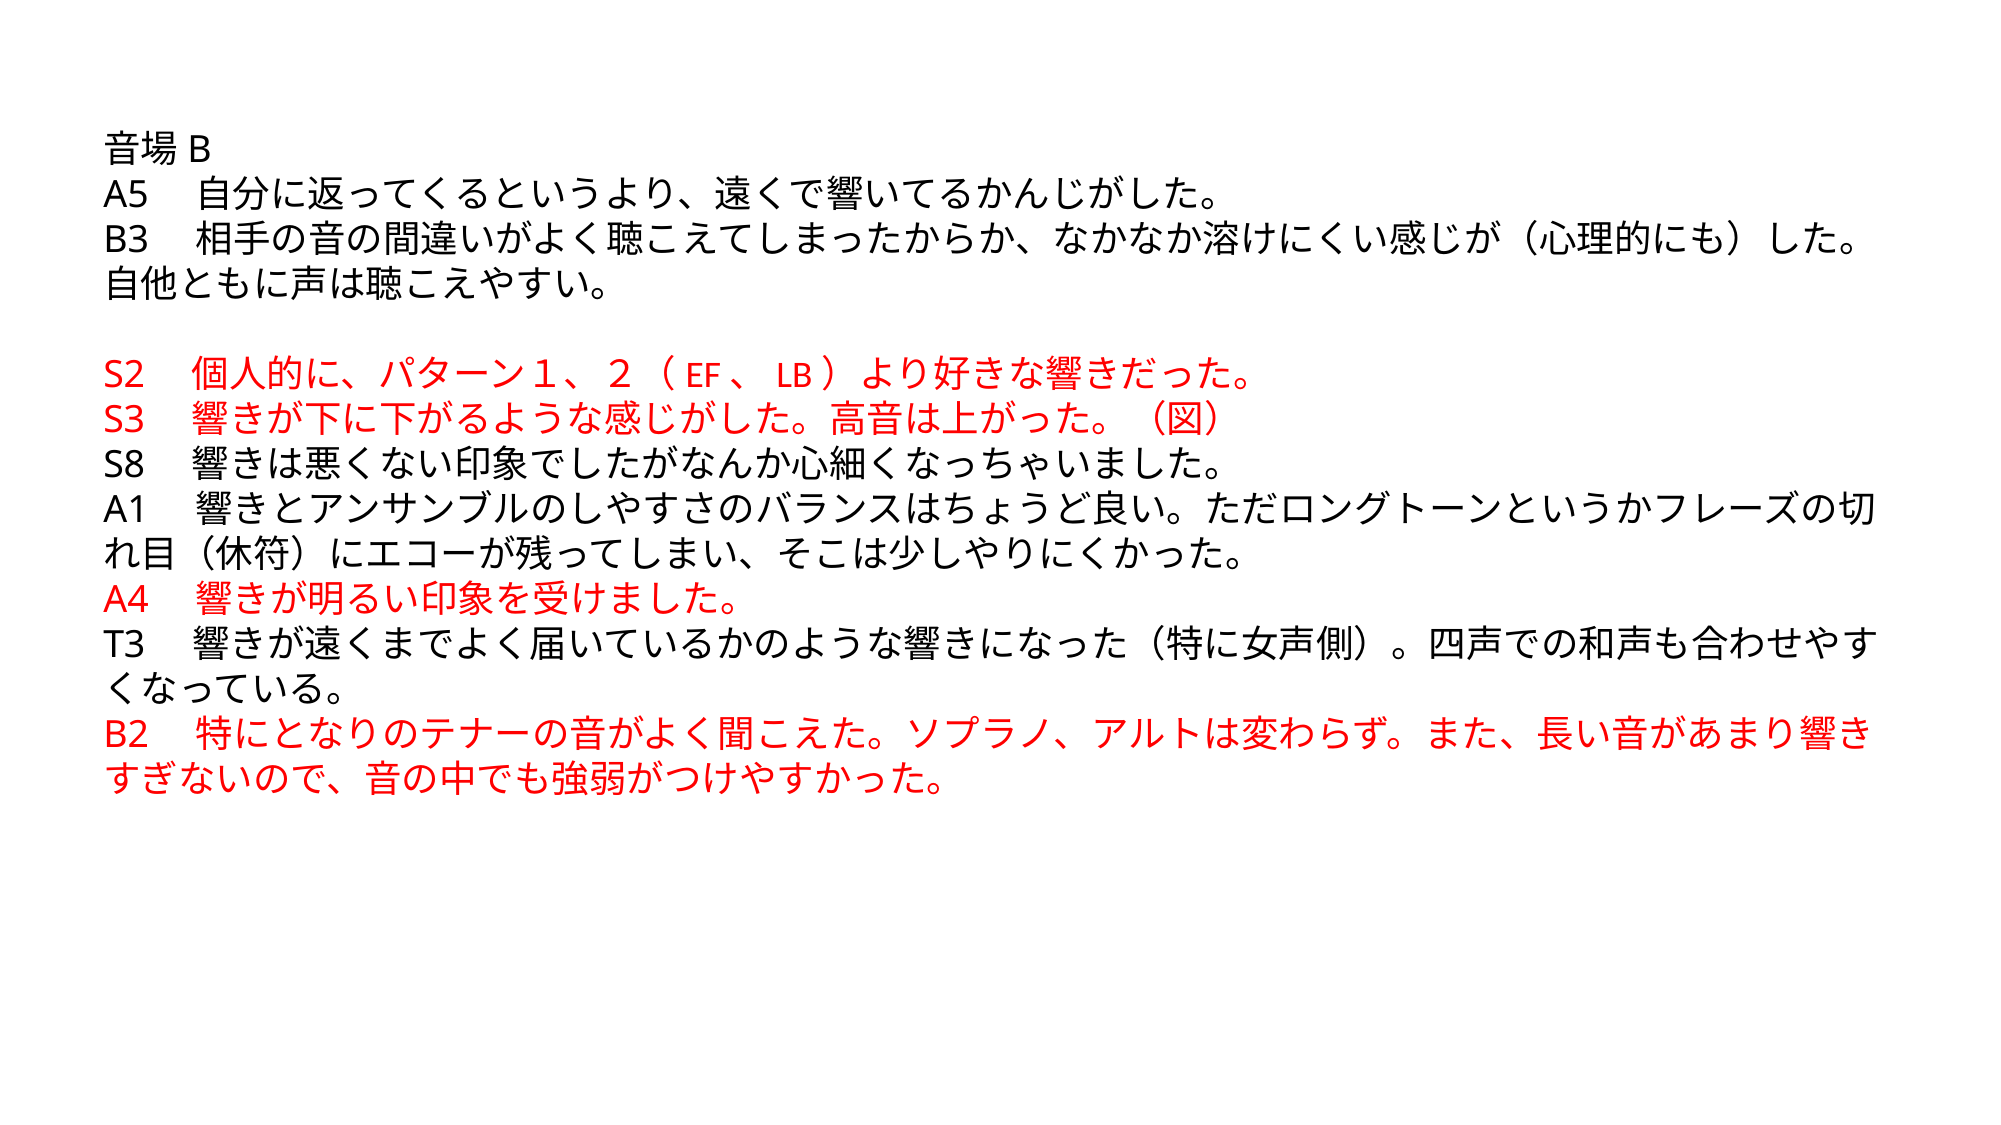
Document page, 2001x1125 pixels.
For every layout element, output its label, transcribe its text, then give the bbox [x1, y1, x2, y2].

text_box 音場B A5 自分に返ってくるというより、遠くで響いてるかんじがした。 B3 相手の音の間違いがよく聴こえてしまったからか、なかなか溶けにくい感じが（心理的にも）した。自他ともに声は聴こえやすい。 S2 個人的に、パターン１、２（EF、LB）より好きな響きだった。 S3 響きが下に下がるような感じがした。高音は上がった。（図） S8 響きは悪くない印象でしたがなんか心細くなっちゃいました。 A1 響きとアンサンブルのしやすさのバランスはちょうど良い。ただロングトーンというかフレーズの切れ目（休符）にエコーが残ってしまい、そこは少しやりにくかった。 A4 響きが明るい印象を受けました。 T3 響きが遠くまでよく届いているかのような響きになった（特に女声側）。四声での和声も合わせやすくなっている。 B2 特にとなりのテナーの音がよく聞こえた。ソプラノ、アルトは変わらず。また、長い音があまり響きすぎないので、音の中でも強弱がつけやすかった。 [88, 117, 1896, 808]
